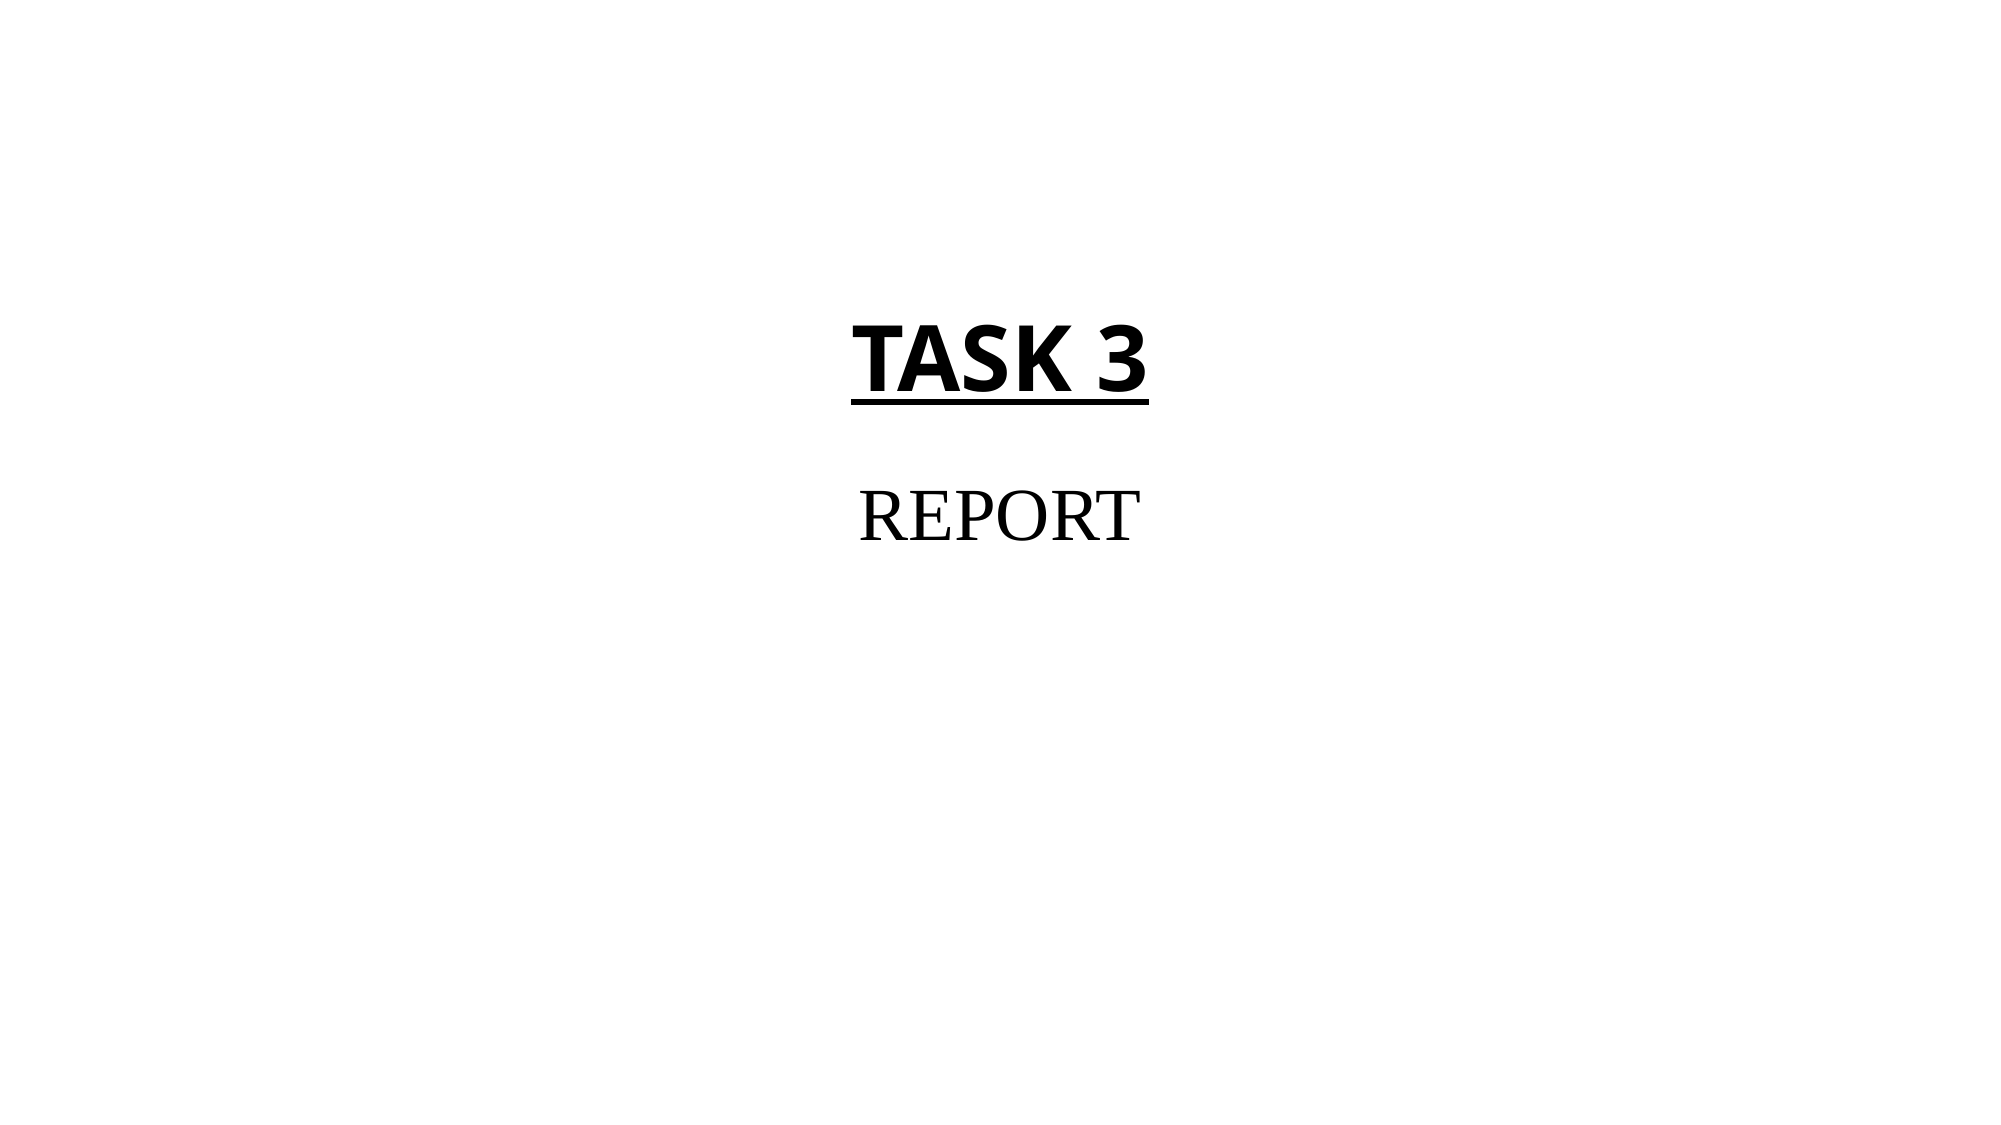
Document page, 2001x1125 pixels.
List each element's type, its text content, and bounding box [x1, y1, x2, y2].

title TASK 3 [137, 283, 1863, 441]
list REPORT [137, 468, 1863, 1014]
